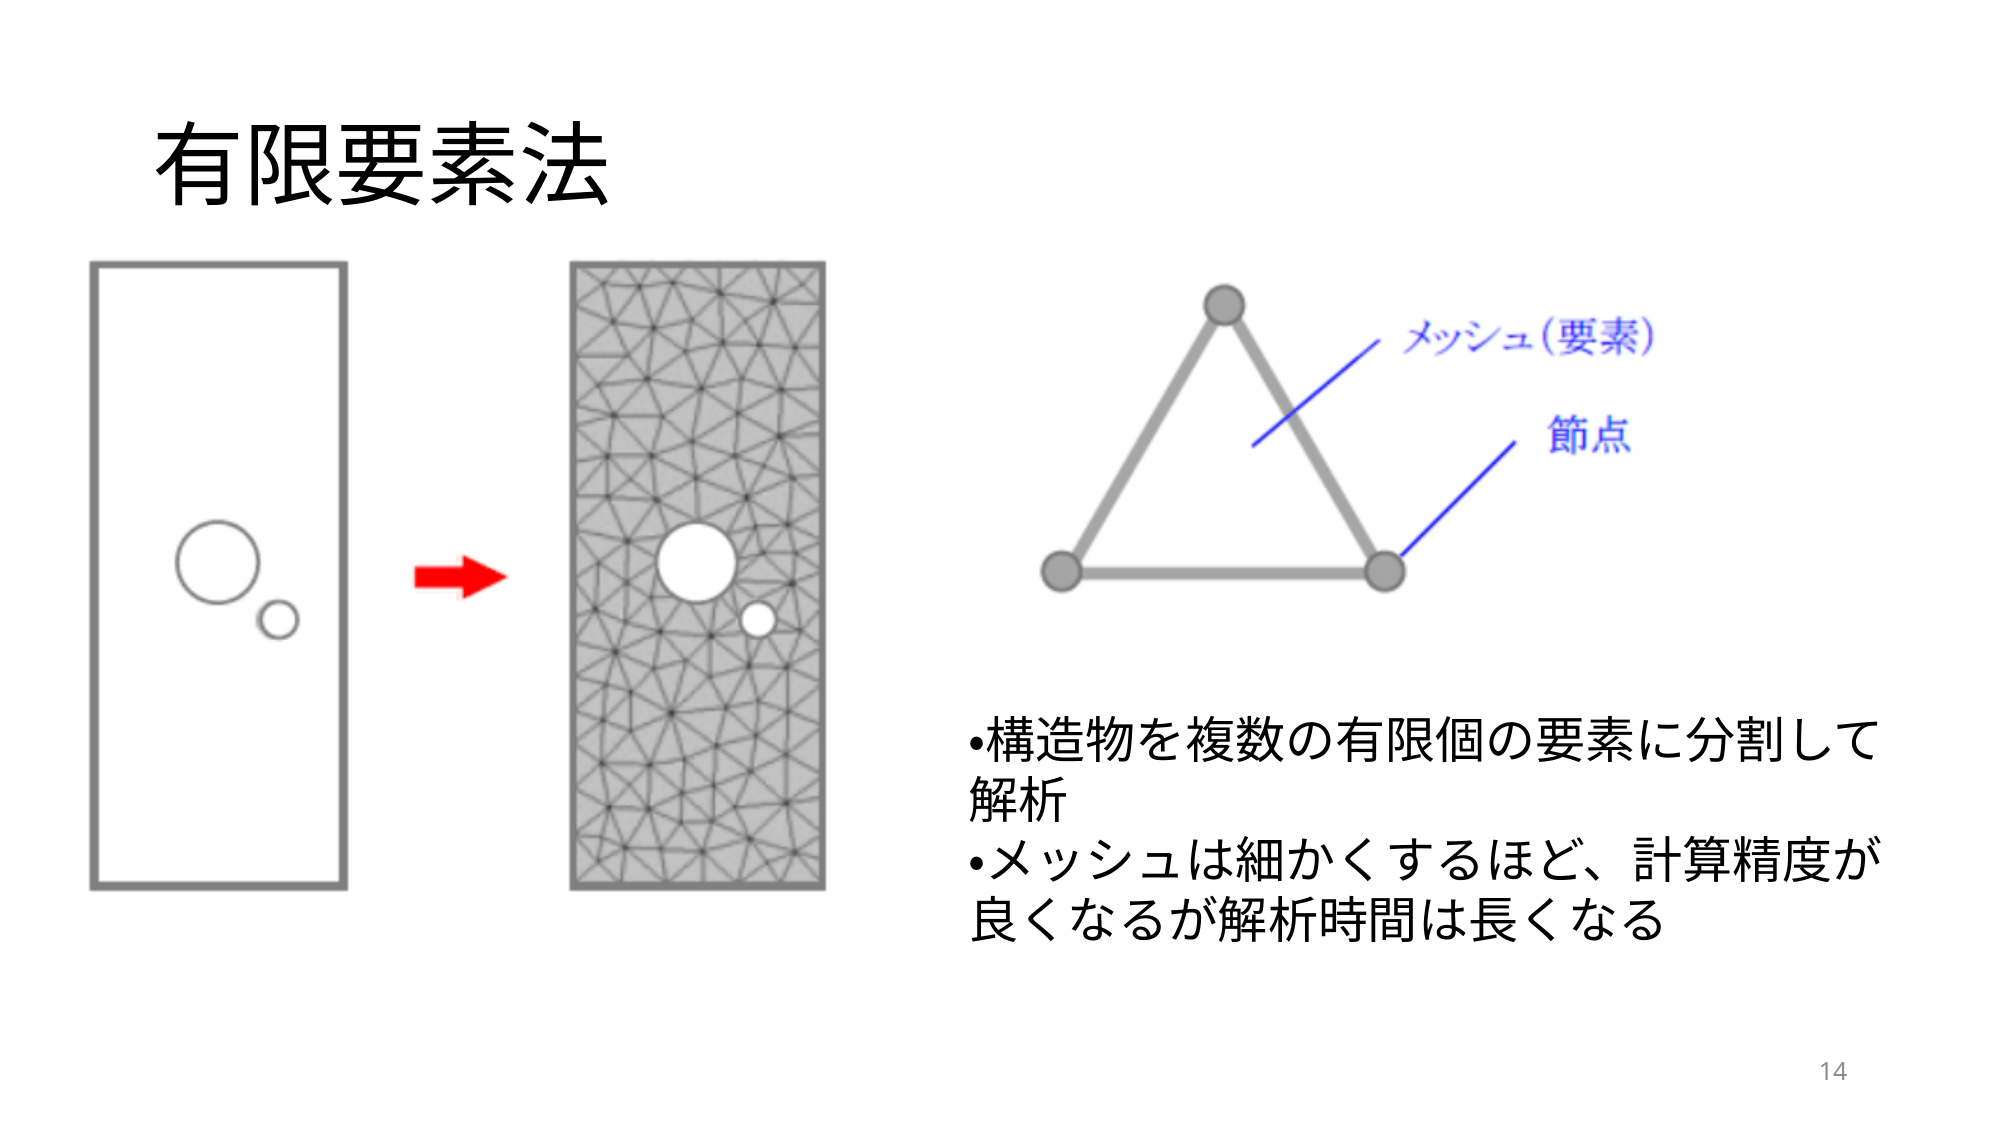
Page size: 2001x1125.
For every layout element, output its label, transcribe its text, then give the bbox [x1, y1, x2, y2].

picture [1035, 250, 1657, 618]
title 有限要素法 [137, 59, 1863, 278]
text_box ・構造物を複数の有限個の要素に分割して解析 ・メッシュは細かくするほど、計算精度が良くなるが解析時間は長くなる [953, 701, 1913, 957]
picture [86, 250, 830, 898]
slide_number 14 [1412, 1042, 1863, 1103]
